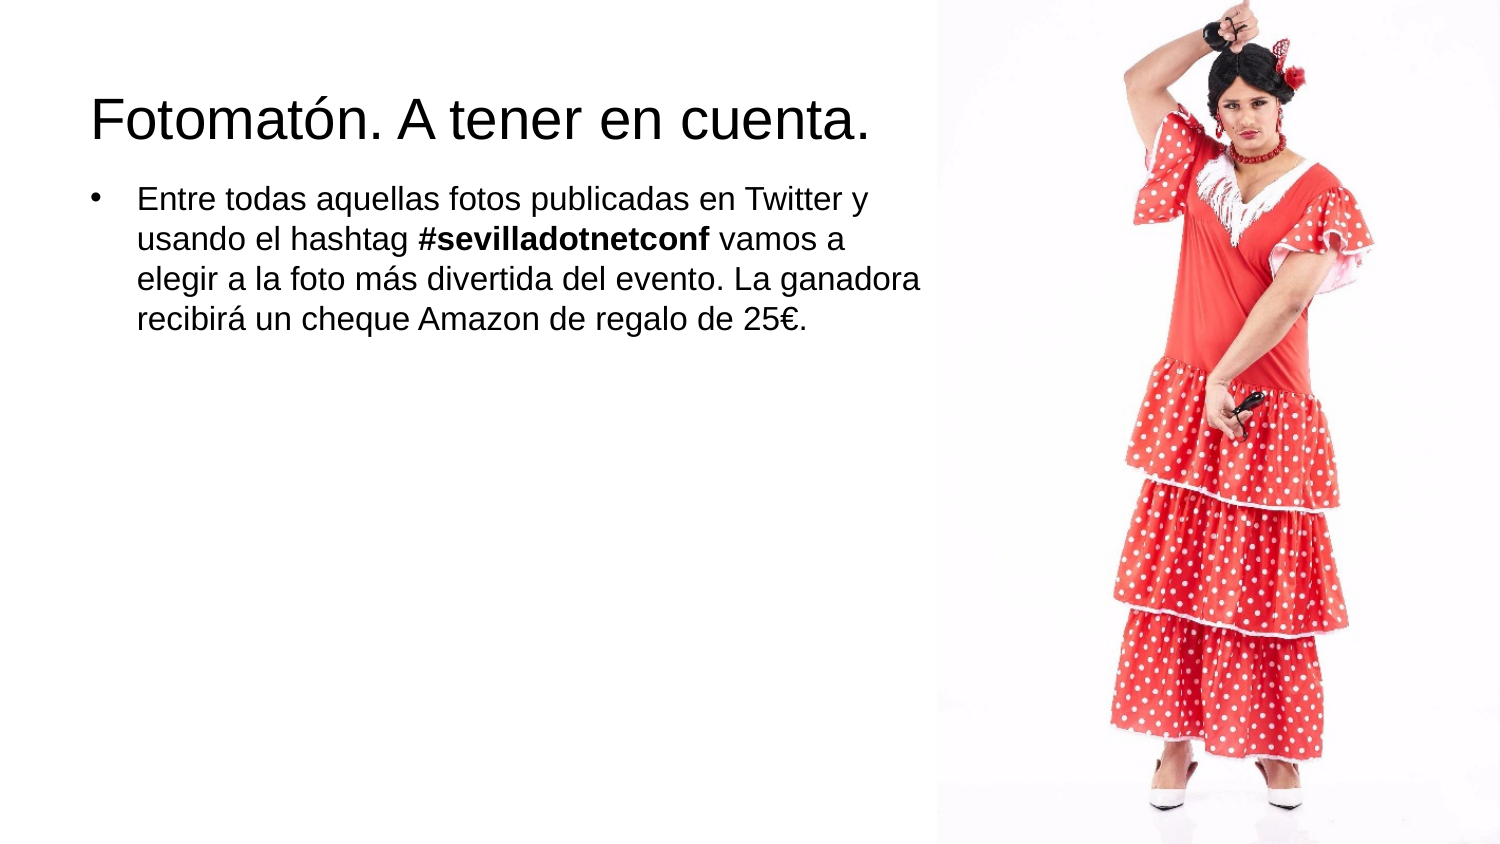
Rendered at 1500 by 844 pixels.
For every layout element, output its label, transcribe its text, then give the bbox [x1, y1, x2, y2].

text_box Entre todas aquellas fotos publicadas en Twitter y usando el hashtag #sevilladotnetconf vamos a elegir a la foto más divertida del evento. La ganadora recibirá un cheque Amazon de regalo de 25€. [75, 162, 932, 793]
picture [937, 0, 1500, 844]
title Fotomatón. A tener en cuenta. [75, 65, 932, 162]
